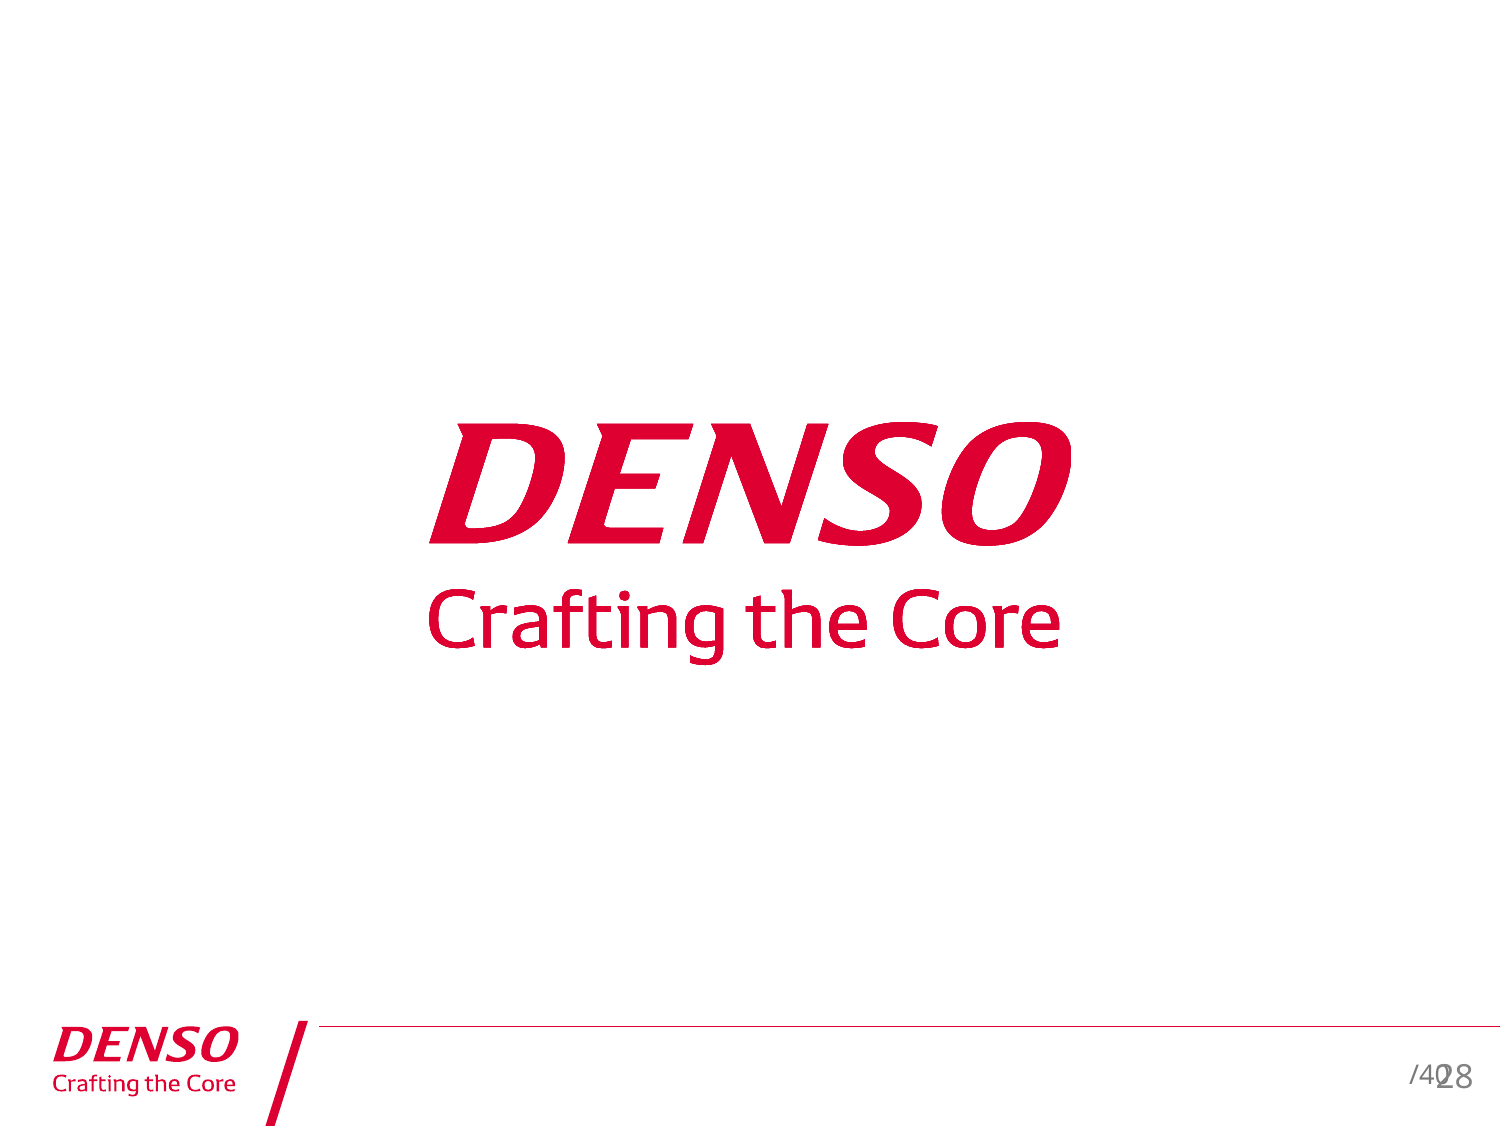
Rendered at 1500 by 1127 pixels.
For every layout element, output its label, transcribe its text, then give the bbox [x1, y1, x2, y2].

slide_number 27 [1337, 1048, 1500, 1108]
